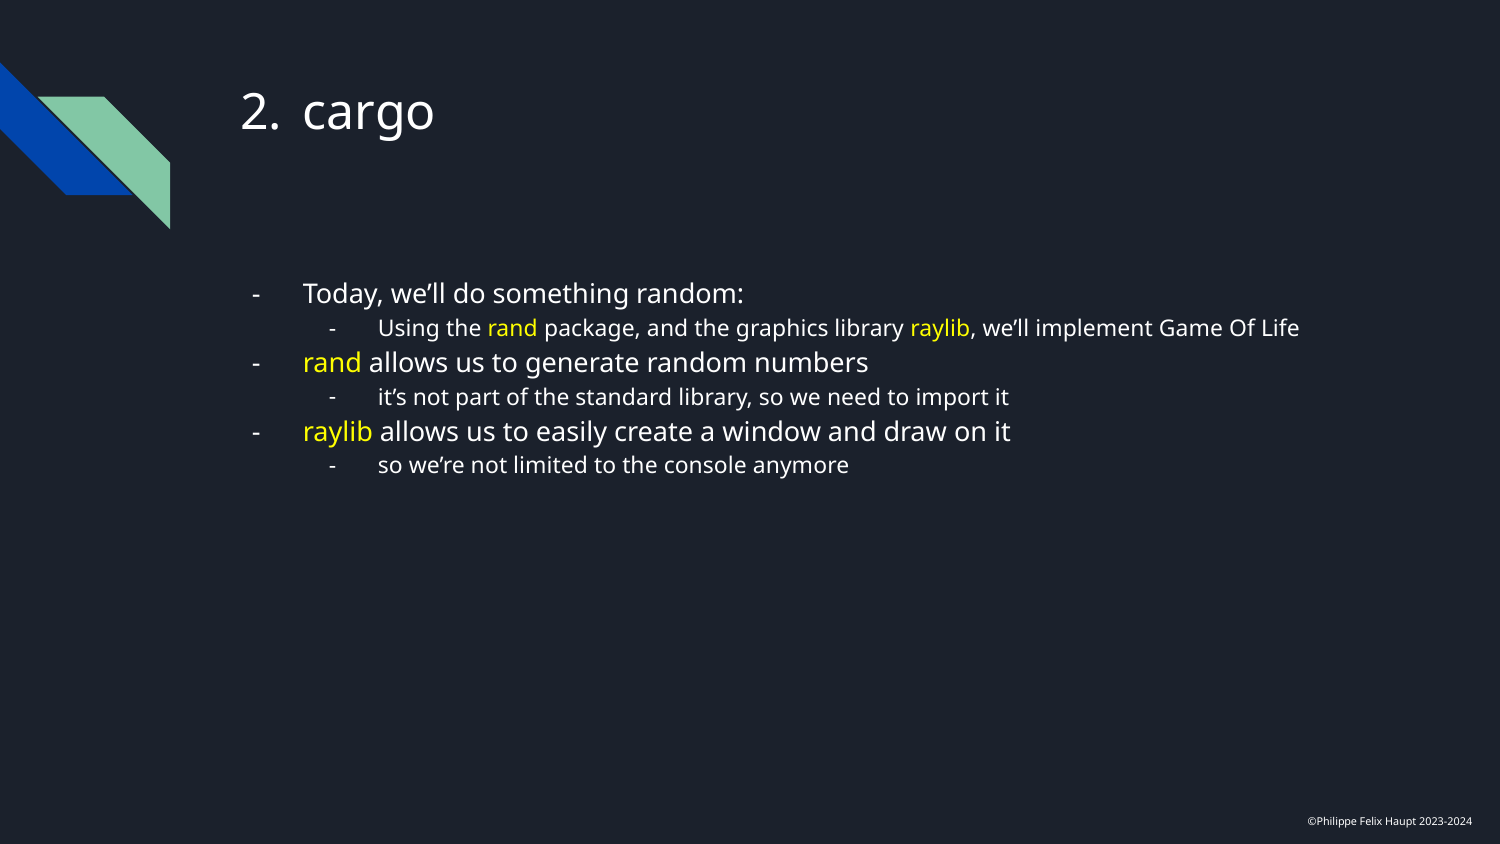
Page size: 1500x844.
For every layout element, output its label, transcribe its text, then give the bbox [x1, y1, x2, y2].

title cargo [212, 64, 1368, 215]
list Today, we’ll do something random: Using the rand package, and the graphics library raylib, we’ll implement Game Of Life rand allows us to generate random numbers it’s not part of the standard library, so we need to import it raylib allows us to easily create a window and draw on it so we’re not limited to the console anymore [212, 257, 1368, 808]
text_box ©Philippe Felix Haupt 2023-2024 [1292, 801, 1500, 844]
